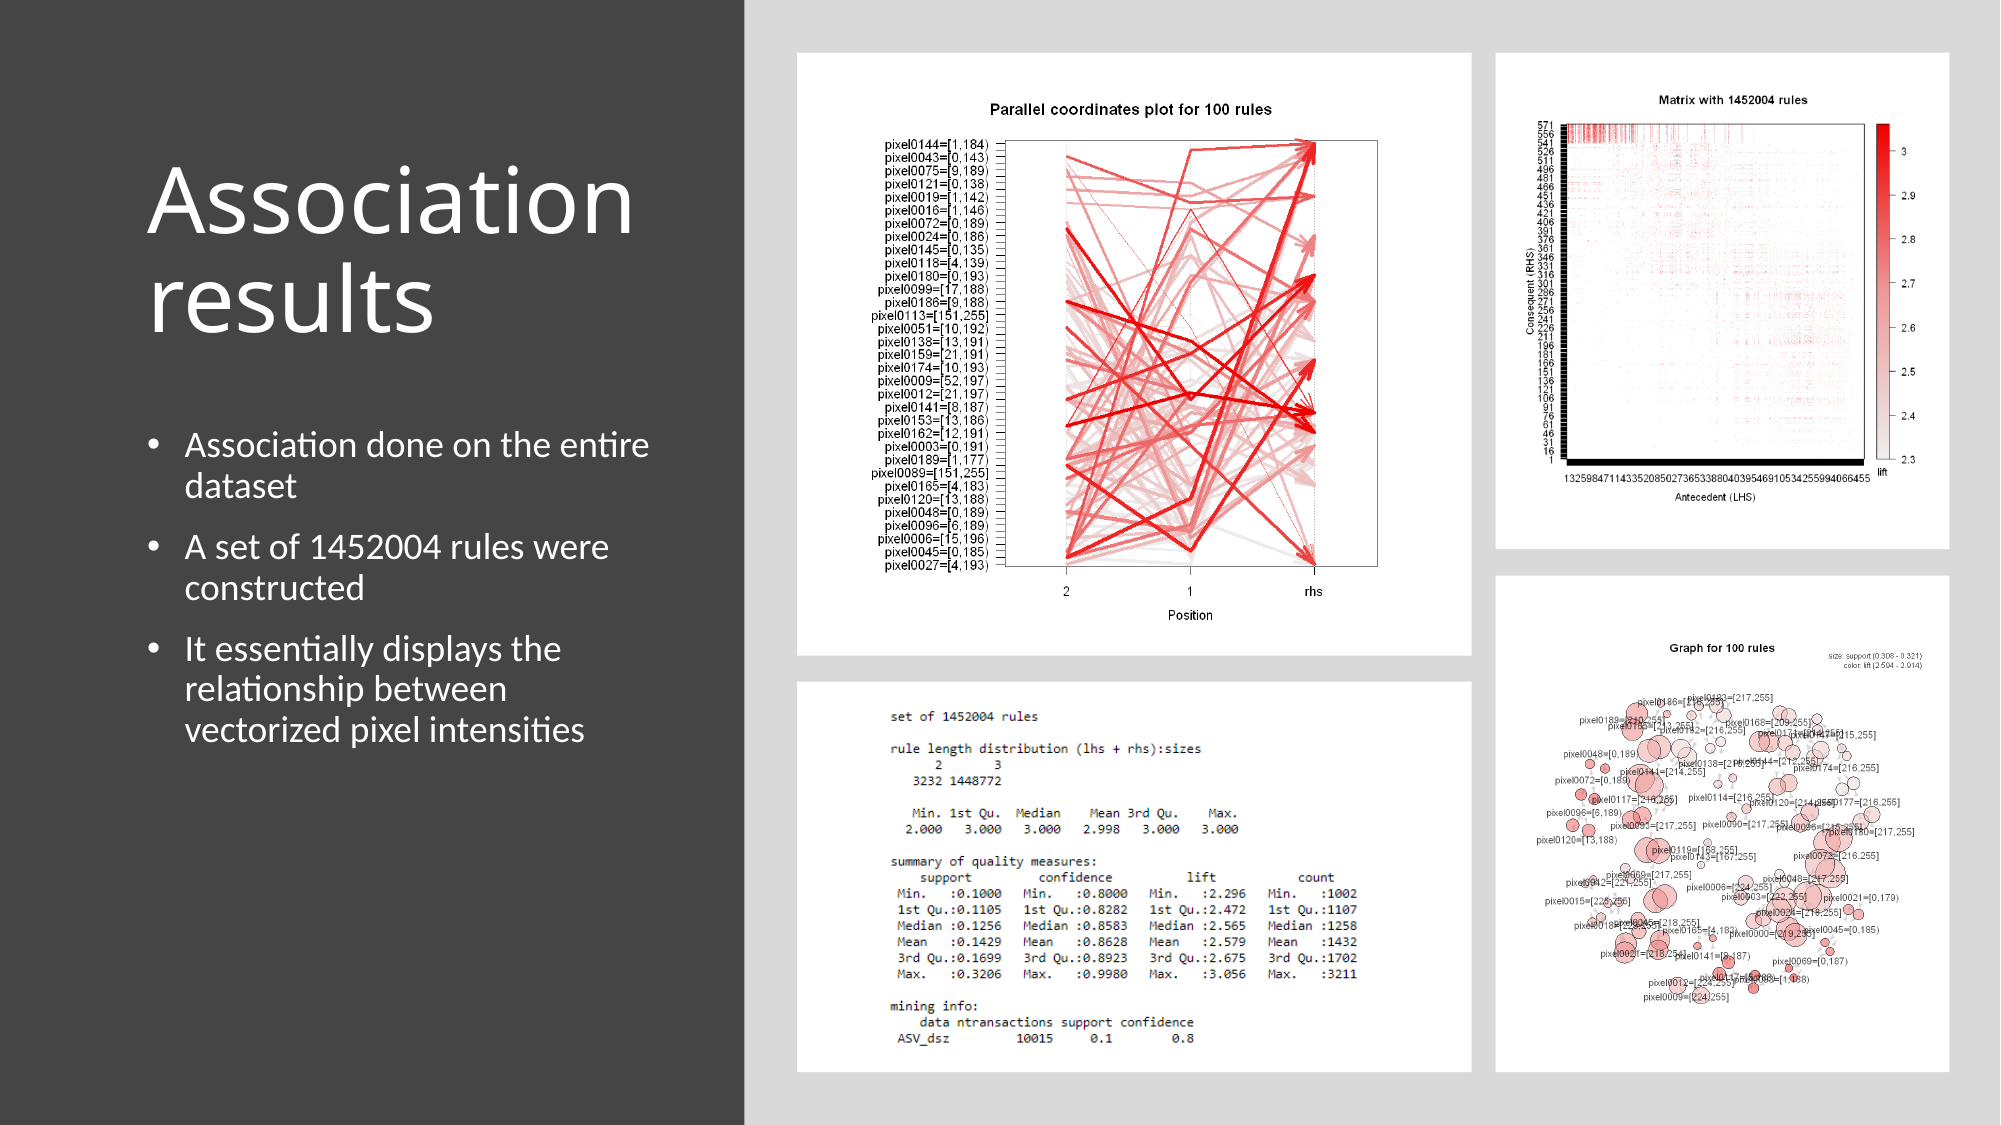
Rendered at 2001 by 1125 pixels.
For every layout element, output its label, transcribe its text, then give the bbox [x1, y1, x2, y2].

text_box [796, 681, 1473, 1073]
list Association done on the entire dataset A set of 1452004 rules were constructed It essentially displays the relationship between vectorized pixel intensities [131, 418, 688, 1014]
text_box [743, 0, 2000, 1125]
text_box [1495, 575, 1950, 1073]
title Association results [131, 118, 688, 389]
picture [1522, 94, 1923, 507]
text_box [796, 52, 1473, 657]
picture [1522, 624, 1923, 1025]
picture [884, 708, 1378, 1048]
picture [855, 77, 1408, 630]
text_box [1495, 52, 1950, 550]
